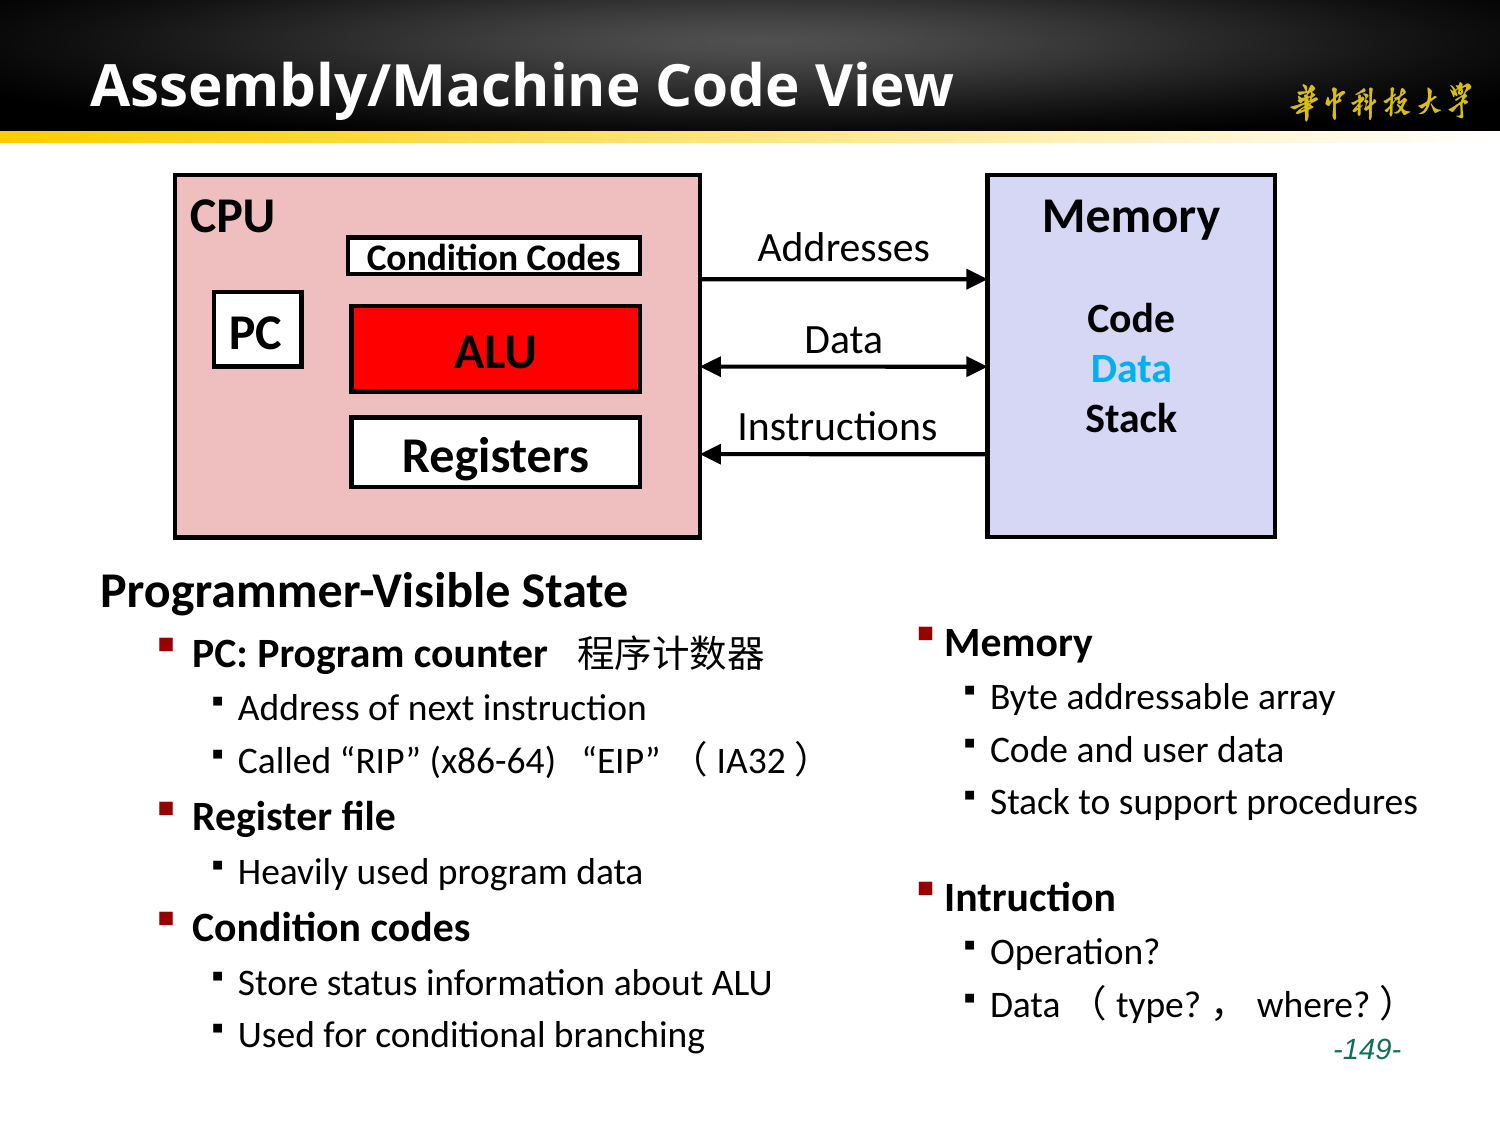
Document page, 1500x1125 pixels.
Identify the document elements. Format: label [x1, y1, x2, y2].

text_box [650, 131, 655, 143]
text_box [85, 549, 1475, 1120]
text_box [738, 131, 744, 143]
text_box [174, 174, 1275, 538]
title [74, 34, 1426, 131]
text_box [562, 131, 567, 143]
picture [0, 0, 1500, 131]
